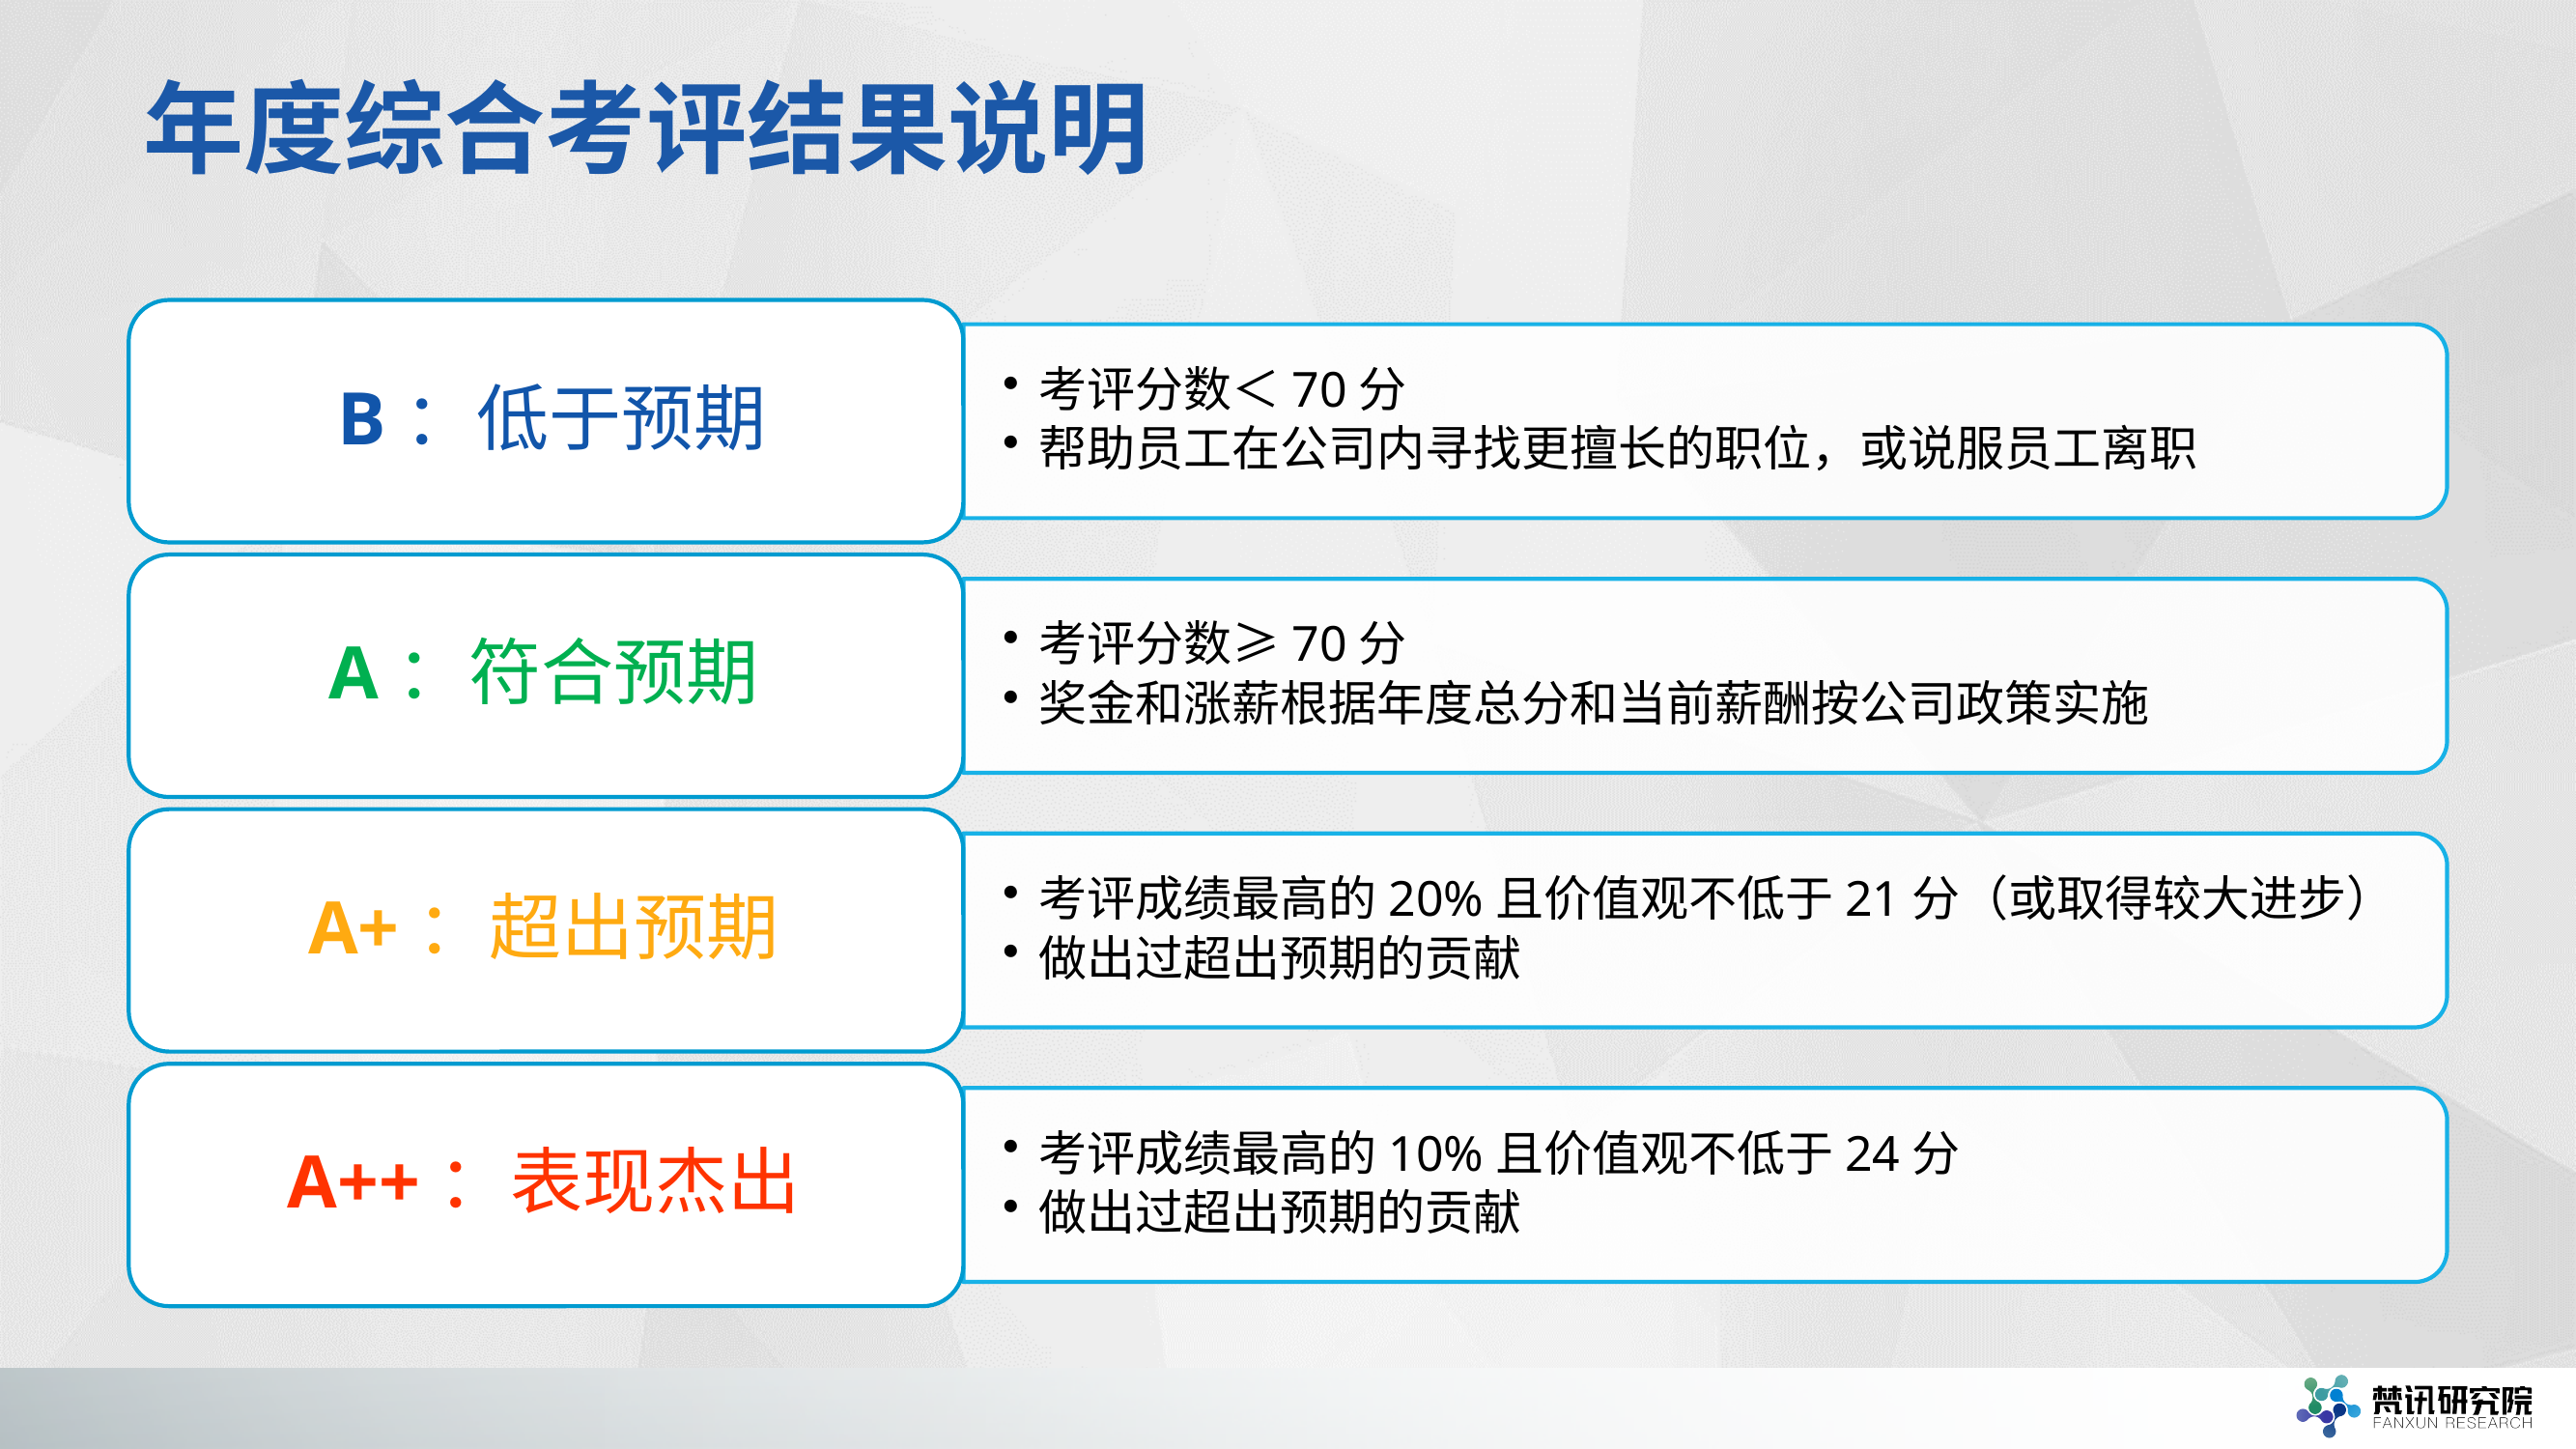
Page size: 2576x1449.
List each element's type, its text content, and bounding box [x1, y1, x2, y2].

title 年度综合考评结果说明 [128, 58, 2448, 297]
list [128, 298, 2448, 1308]
picture [0, 0, 2576, 1449]
